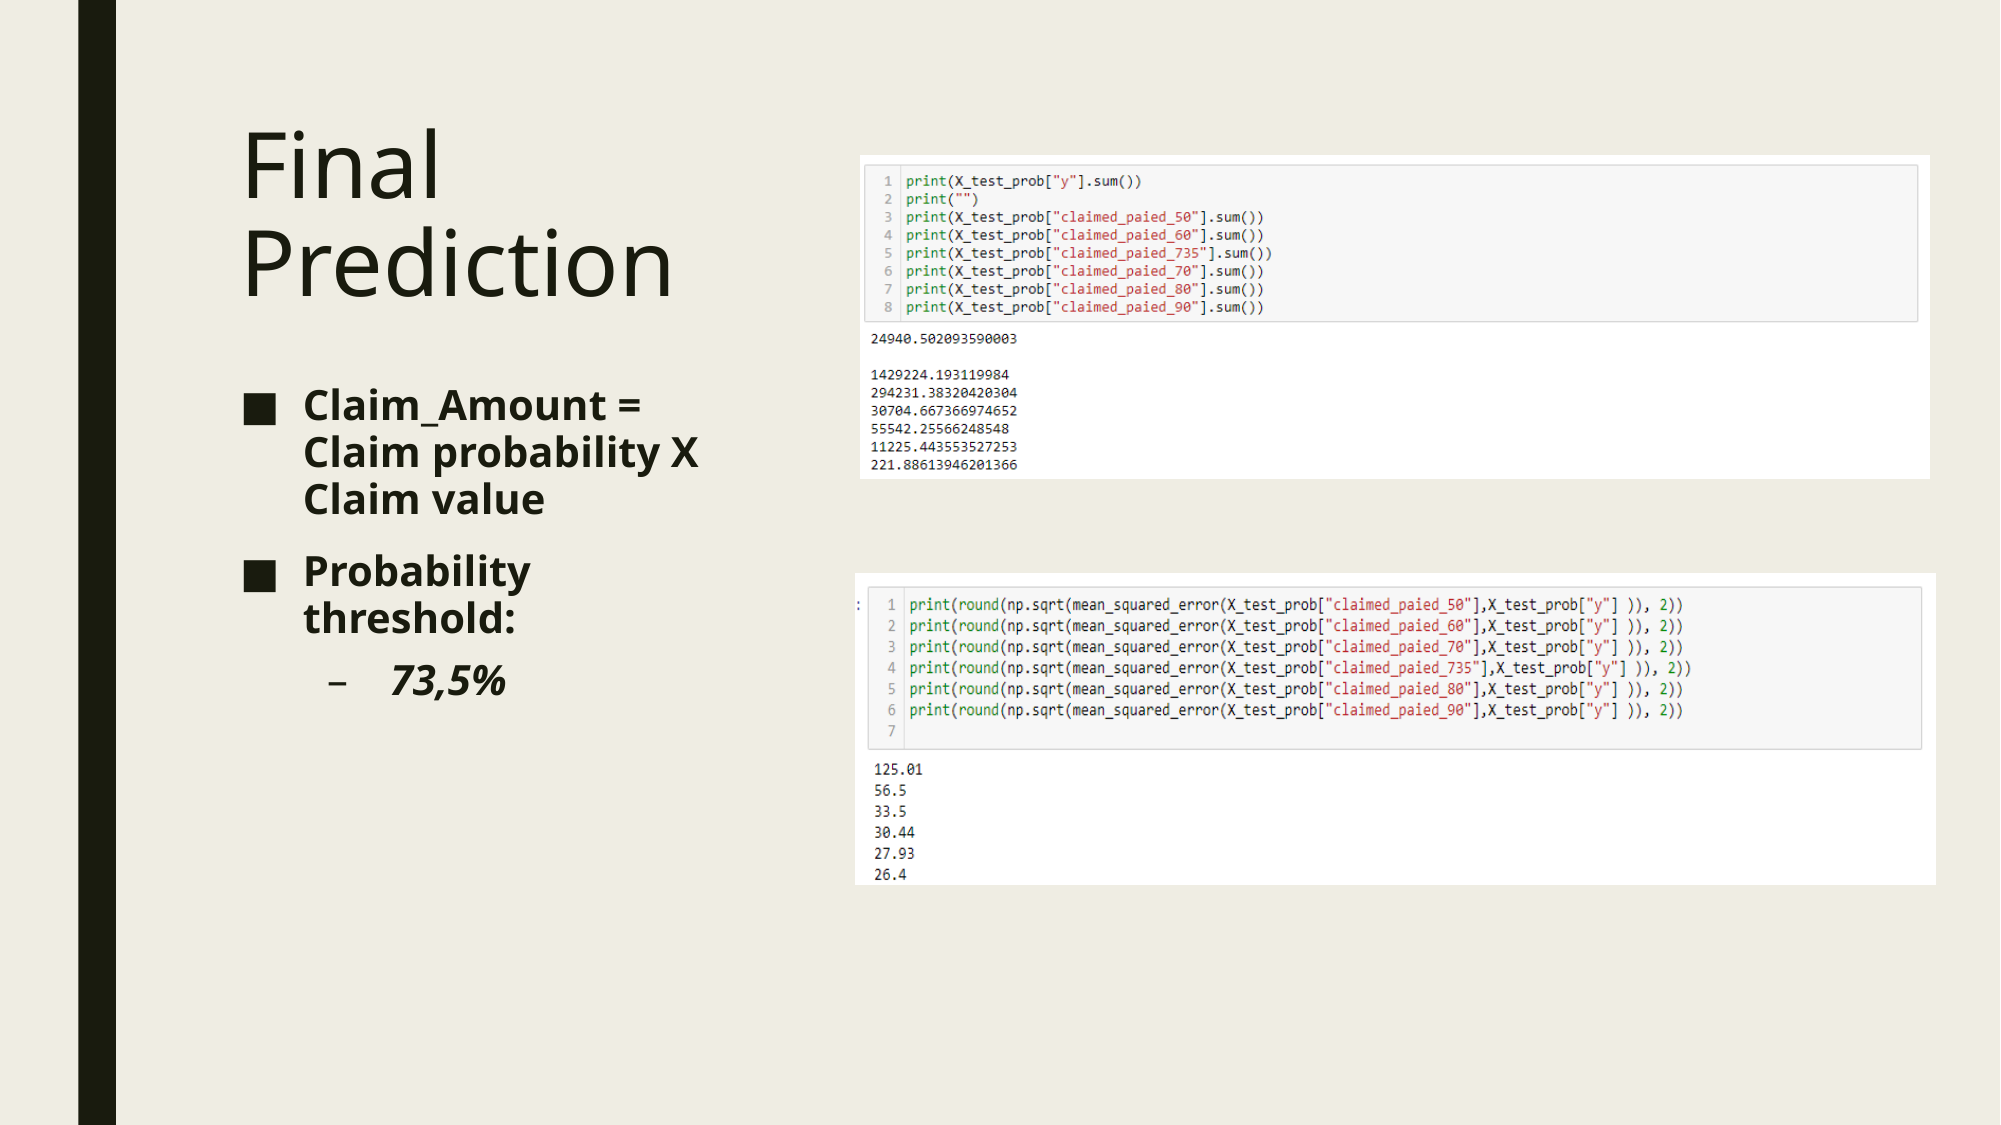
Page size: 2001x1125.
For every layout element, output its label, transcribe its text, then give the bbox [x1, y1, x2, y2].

picture [860, 155, 1930, 479]
title Final Prediction [225, 112, 764, 357]
list Claim_Amount = Claim probability X Claim value Probability threshold: 73,5% [225, 375, 764, 963]
picture [855, 573, 1936, 885]
